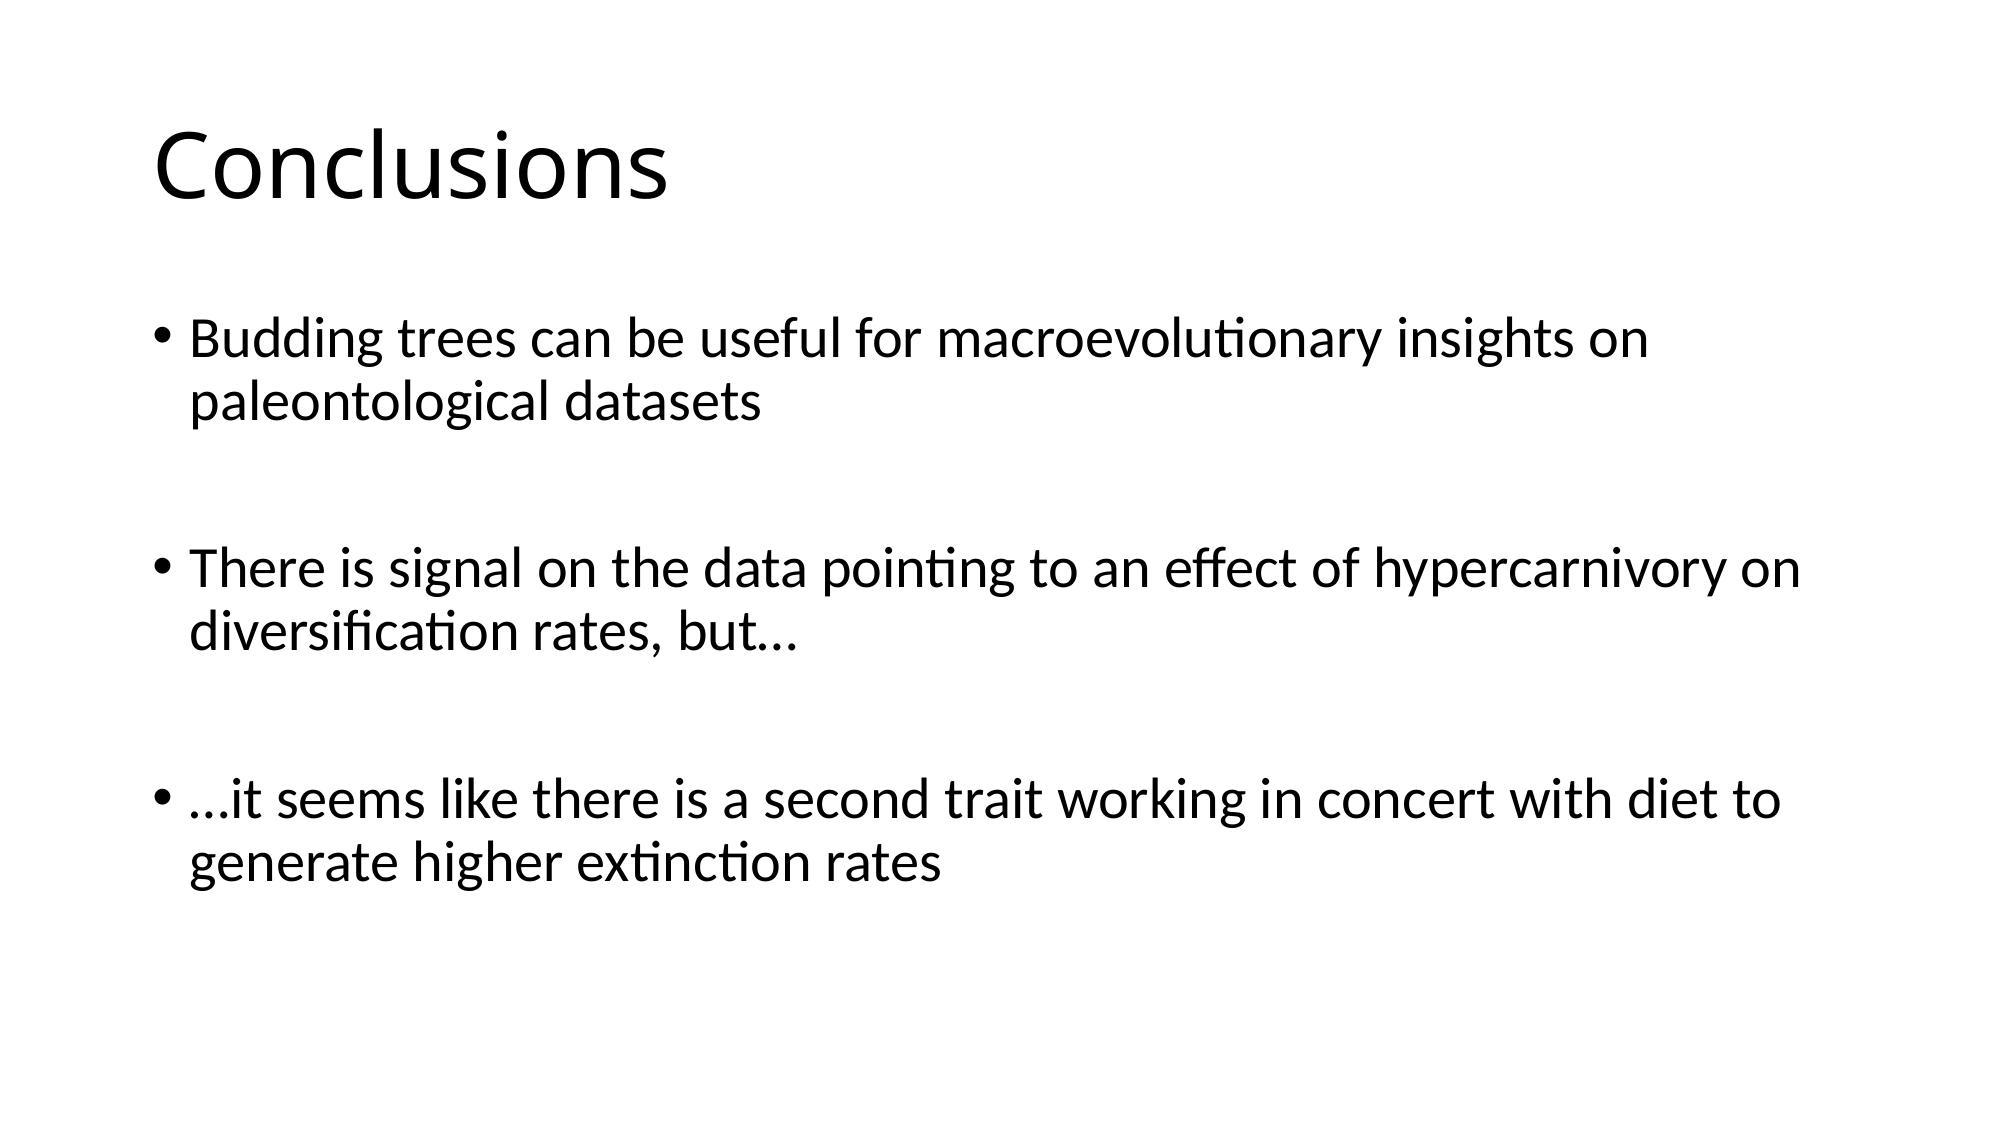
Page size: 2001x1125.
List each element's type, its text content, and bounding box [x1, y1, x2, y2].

title Conclusions [137, 59, 1863, 278]
list Budding trees can be useful for macroevolutionary insights on paleontological datasets There is signal on the data pointing to an effect of hypercarnivory on diversification rates, but… …it seems like there is a second trait working in concert with diet to generate higher extinction rates [137, 299, 1863, 1014]
